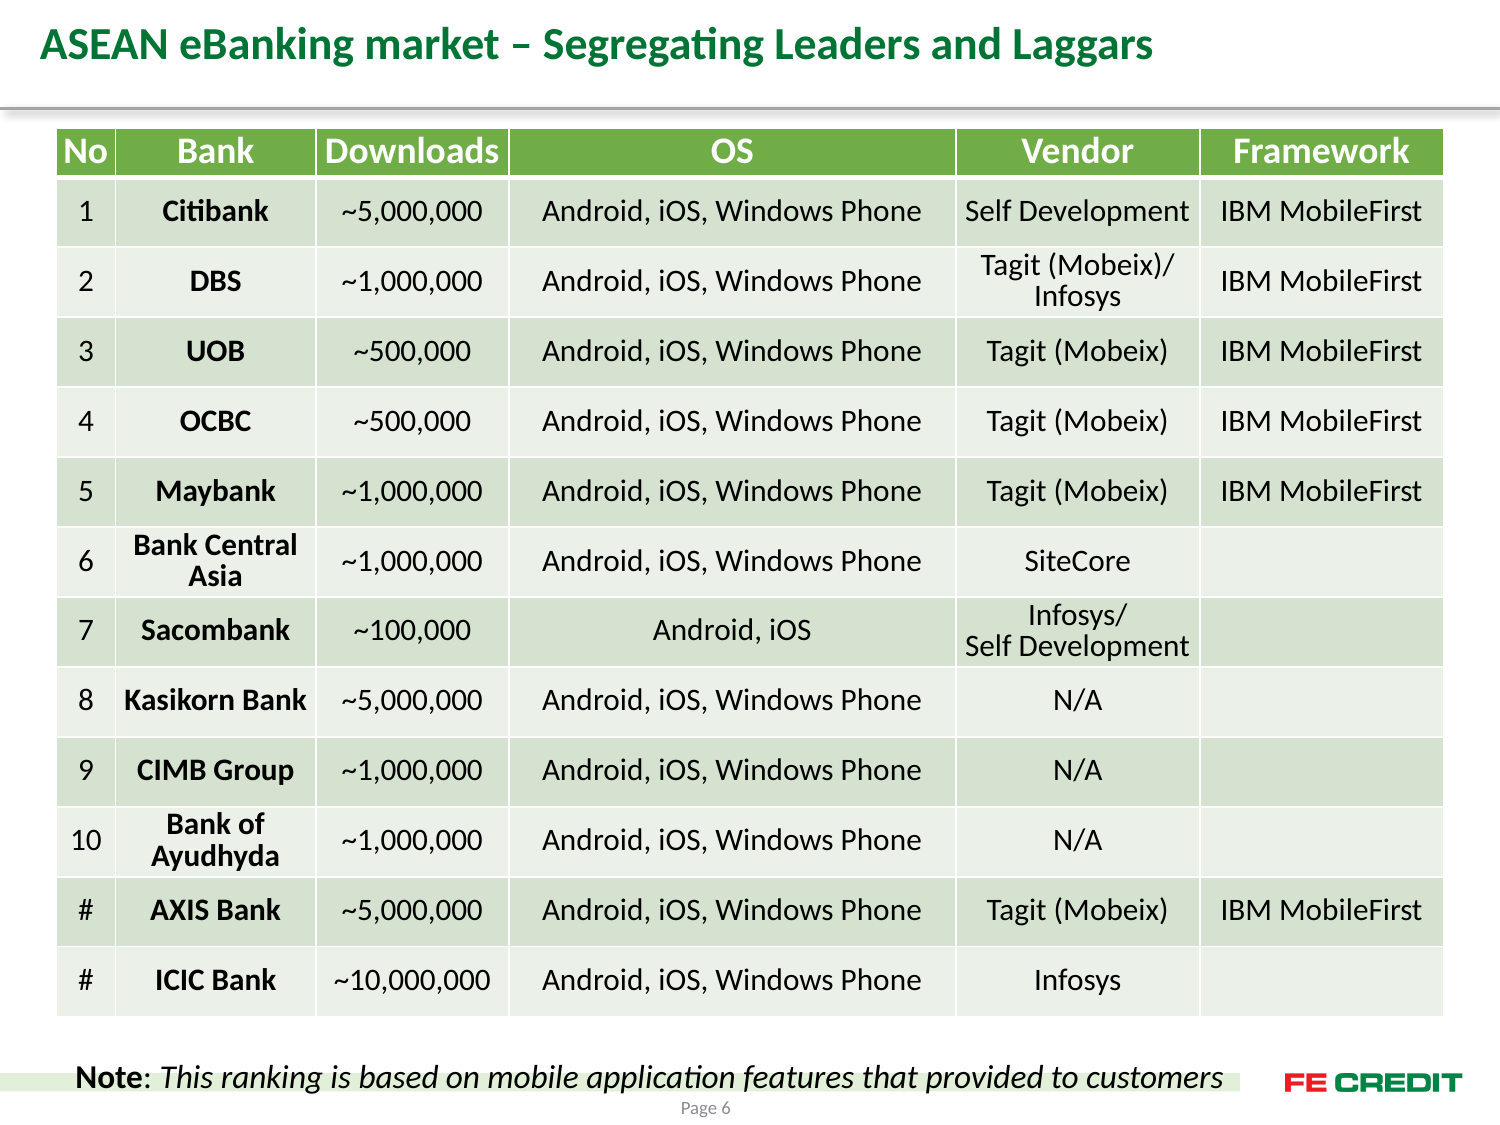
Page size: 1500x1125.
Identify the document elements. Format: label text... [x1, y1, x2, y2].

table_cell Android, iOS, Windows Phone [510, 878, 955, 946]
table_cell Tagit (Mobeix) [957, 318, 1199, 386]
table_cell ~5,000,000 [317, 180, 508, 246]
table_cell ~1,000,000 [317, 248, 508, 316]
table_cell N/A [957, 808, 1199, 876]
table_cell [1201, 947, 1443, 1016]
table_cell Android, iOS, Windows Phone [510, 947, 955, 1016]
table_cell IBM MobileFirst [1201, 318, 1443, 386]
table_cell ~5,000,000 [317, 668, 508, 736]
table_cell Android, iOS, Windows Phone [510, 668, 955, 736]
table_header Vendor [957, 129, 1199, 175]
table_cell Citibank [116, 180, 315, 246]
table_cell UOB [116, 318, 315, 386]
table_cell Maybank [116, 458, 315, 526]
table_cell IBM MobileFirst [1201, 388, 1443, 456]
table_cell Self Development [957, 180, 1199, 246]
table_cell Infosys [957, 947, 1199, 1016]
table_cell 9 [57, 738, 115, 806]
table_cell Android, iOS, Windows Phone [510, 738, 955, 806]
picture [1285, 1073, 1463, 1092]
table_cell AXIS Bank [116, 878, 315, 946]
table_cell Android, iOS, Windows Phone [510, 388, 955, 456]
table_cell Android, iOS [510, 598, 955, 666]
table_cell SiteCore [957, 528, 1199, 596]
table_cell ~5,000,000 [317, 878, 508, 946]
table_cell 6 [57, 528, 115, 596]
table_header Framework [1201, 129, 1443, 175]
table_cell Android, iOS, Windows Phone [510, 528, 955, 596]
table_cell Android, iOS, Windows Phone [510, 318, 955, 386]
table_cell 1 [57, 180, 115, 246]
table_cell ~500,000 [317, 318, 508, 386]
table_cell Bank of Ayudhyda [116, 808, 315, 876]
table_cell [1201, 668, 1443, 736]
table_cell 5 [57, 458, 115, 526]
table_header Bank [116, 129, 315, 175]
table_cell Sacombank [116, 598, 315, 666]
table_cell Tagit (Mobeix)/ Infosys [957, 248, 1199, 316]
table_cell # [57, 878, 115, 946]
table_cell ~100,000 [317, 598, 508, 666]
table_cell 3 [57, 318, 115, 386]
table_header Downloads [317, 129, 508, 175]
table_cell ~500,000 [317, 388, 508, 456]
table_cell [1201, 528, 1443, 596]
title ASEAN eBanking market – Segregating Leaders and Laggars [24, 12, 1319, 78]
table_cell IBM MobileFirst [1201, 248, 1443, 316]
table_cell Android, iOS, Windows Phone [510, 248, 955, 316]
table_cell [1201, 738, 1443, 806]
table_cell [1201, 808, 1443, 876]
table_cell IBM MobileFirst [1201, 878, 1443, 946]
table_cell DBS [116, 248, 315, 316]
table_cell Android, iOS, Windows Phone [510, 180, 955, 246]
table_cell [1201, 598, 1443, 666]
text_box Note: This ranking is based on mobile application features that provided to customers [60, 1048, 1241, 1103]
table_cell ~1,000,000 [317, 458, 508, 526]
table_cell Bank Central Asia [116, 528, 315, 596]
table_cell ~1,000,000 [317, 808, 508, 876]
table_cell ~1,000,000 [317, 528, 508, 596]
table_cell 8 [57, 668, 115, 736]
table_cell Tagit (Mobeix) [957, 878, 1199, 946]
table_cell 4 [57, 388, 115, 456]
table_cell 2 [57, 248, 115, 316]
table_cell IBM MobileFirst [1201, 180, 1443, 246]
table_cell Android, iOS, Windows Phone [510, 458, 955, 526]
table_cell N/A [957, 668, 1199, 736]
table_header OS [510, 129, 955, 175]
slide_number Page 6 [675, 1103, 758, 1125]
table_cell 10 [57, 808, 115, 876]
table_cell CIMB Group [116, 738, 315, 806]
table_cell OCBC [116, 388, 315, 456]
table_cell Kasikorn Bank [116, 668, 315, 736]
table_header No [57, 129, 115, 175]
table_cell N/A [957, 738, 1199, 806]
table_cell 7 [57, 598, 115, 666]
table_cell ~10,000,000 [317, 947, 508, 1016]
table_cell # [57, 947, 115, 1016]
table_cell ~1,000,000 [317, 738, 508, 806]
table_cell Android, iOS, Windows Phone [510, 808, 955, 876]
table_cell IBM MobileFirst [1201, 458, 1443, 526]
table_cell Tagit (Mobeix) [957, 458, 1199, 526]
table_cell ICIC Bank [116, 947, 315, 1016]
table_cell Infosys/ Self Development [957, 598, 1199, 666]
table_cell Tagit (Mobeix) [957, 388, 1199, 456]
